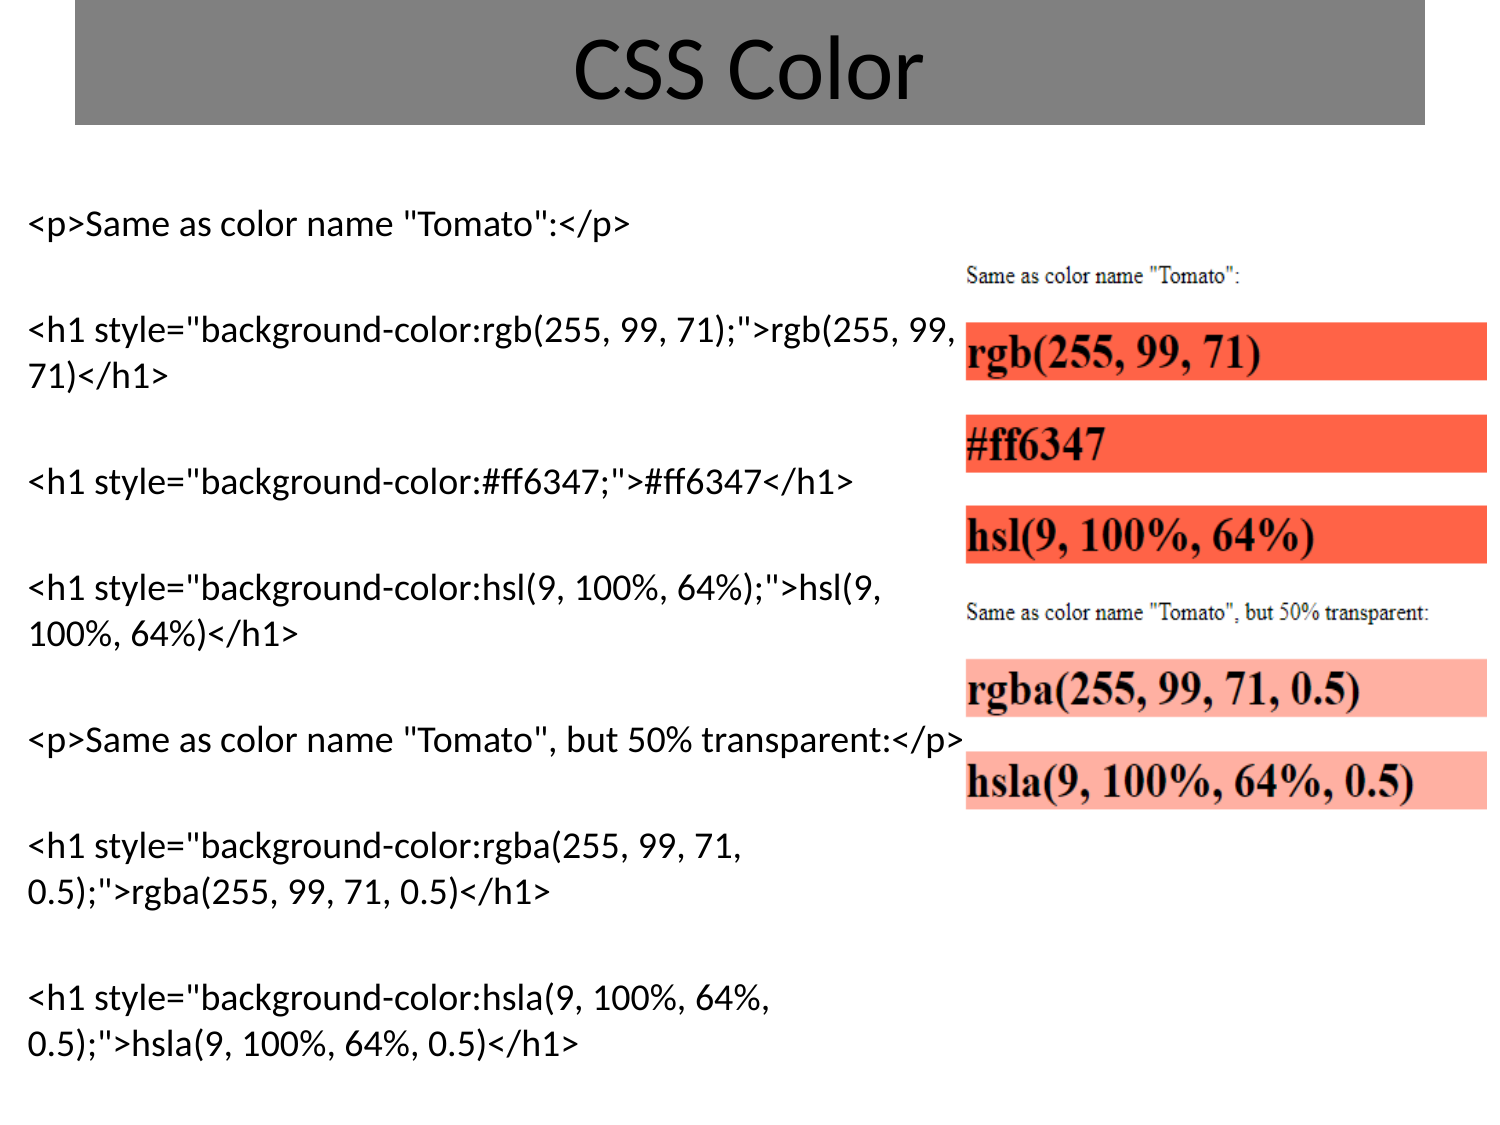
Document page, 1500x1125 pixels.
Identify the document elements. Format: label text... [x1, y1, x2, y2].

picture [962, 249, 1487, 830]
list <p>Same as color name "Tomato":</p> <h1 style="background-color:rgb(255, 99, 71);">rgb(255, 99, 71)</h1> <h1 style="background-color:#ff6347;">#ff6347</h1> <h1 style="background-color:hsl(9, 100%, 64%);">hsl(9, 100%, 64%)</h1> <p>Same as color name "Tomato", but 50% transparent:</p> <h1 style="background-color:rgba(255, 99, 71, 0.5);">rgba(255, 99, 71, 0.5)</h1> <h1 style="background-color:hsla(9, 100%, 64%, 0.5);">hsla(9, 100%, 64%, 0.5)</h1> [12, 137, 988, 1113]
title CSS Color [75, 0, 1425, 125]
